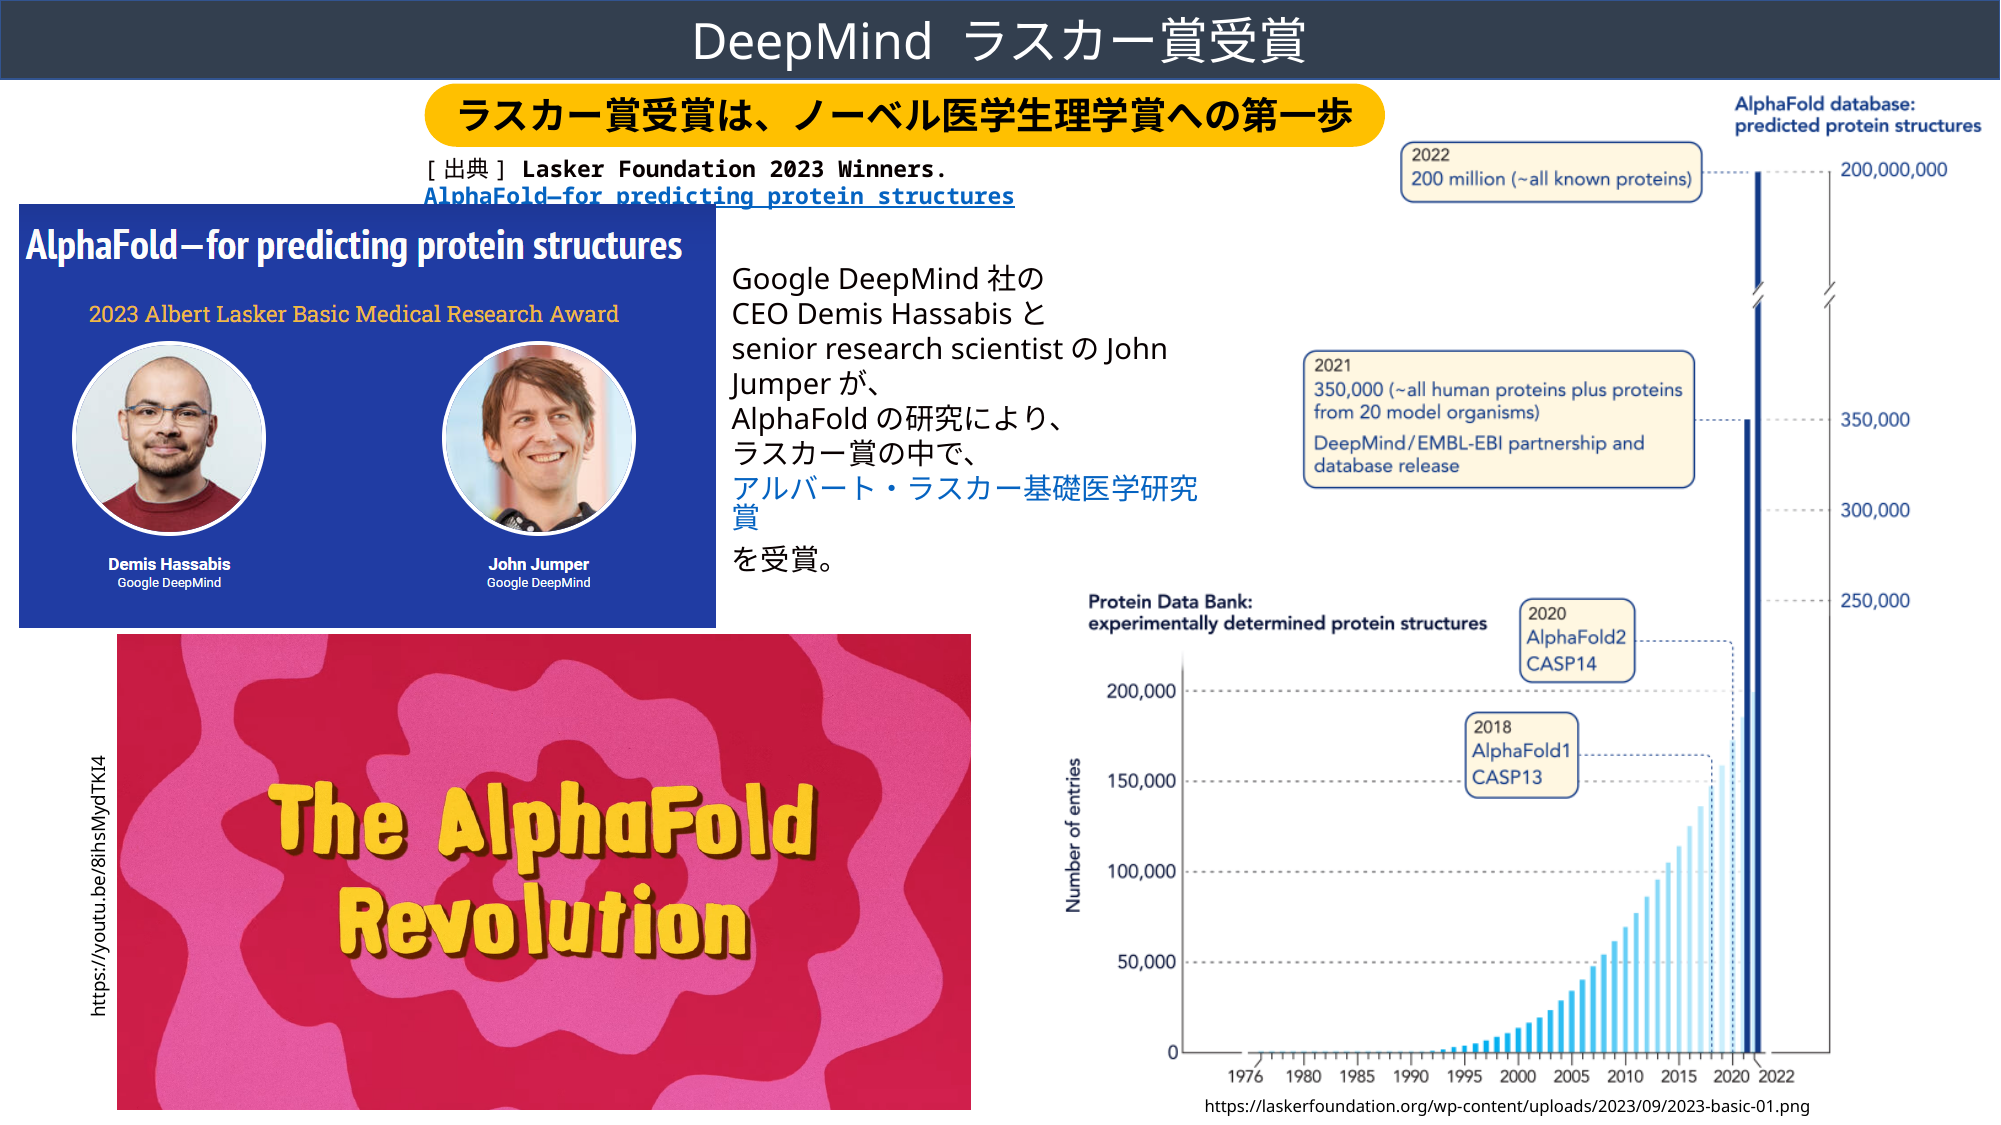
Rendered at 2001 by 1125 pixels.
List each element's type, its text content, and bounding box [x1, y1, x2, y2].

picture [19, 204, 716, 629]
text_box [出典] Lasker Foundation 2023 Winners. AlphaFold—for predicting protein structures [409, 146, 1017, 221]
text_box Google DeepMind社の CEO Demis Hassabisと senior research scientistのJohn Jumperが、 AlphaFoldの研究により、 ラスカー賞の中で、アルバート・ラスカー基礎医学研究賞を受賞。 [716, 252, 1017, 555]
picture [1017, 40, 2000, 1125]
text_box ラスカー賞受賞は、ノーベル医学生理学賞への第一歩 [423, 82, 1017, 146]
text_box https://youtu.be/8ihsMydTKI4 [78, 711, 117, 1062]
picture [117, 634, 971, 1110]
text_box DeepMind ラスカー賞受賞 [0, 0, 2000, 80]
